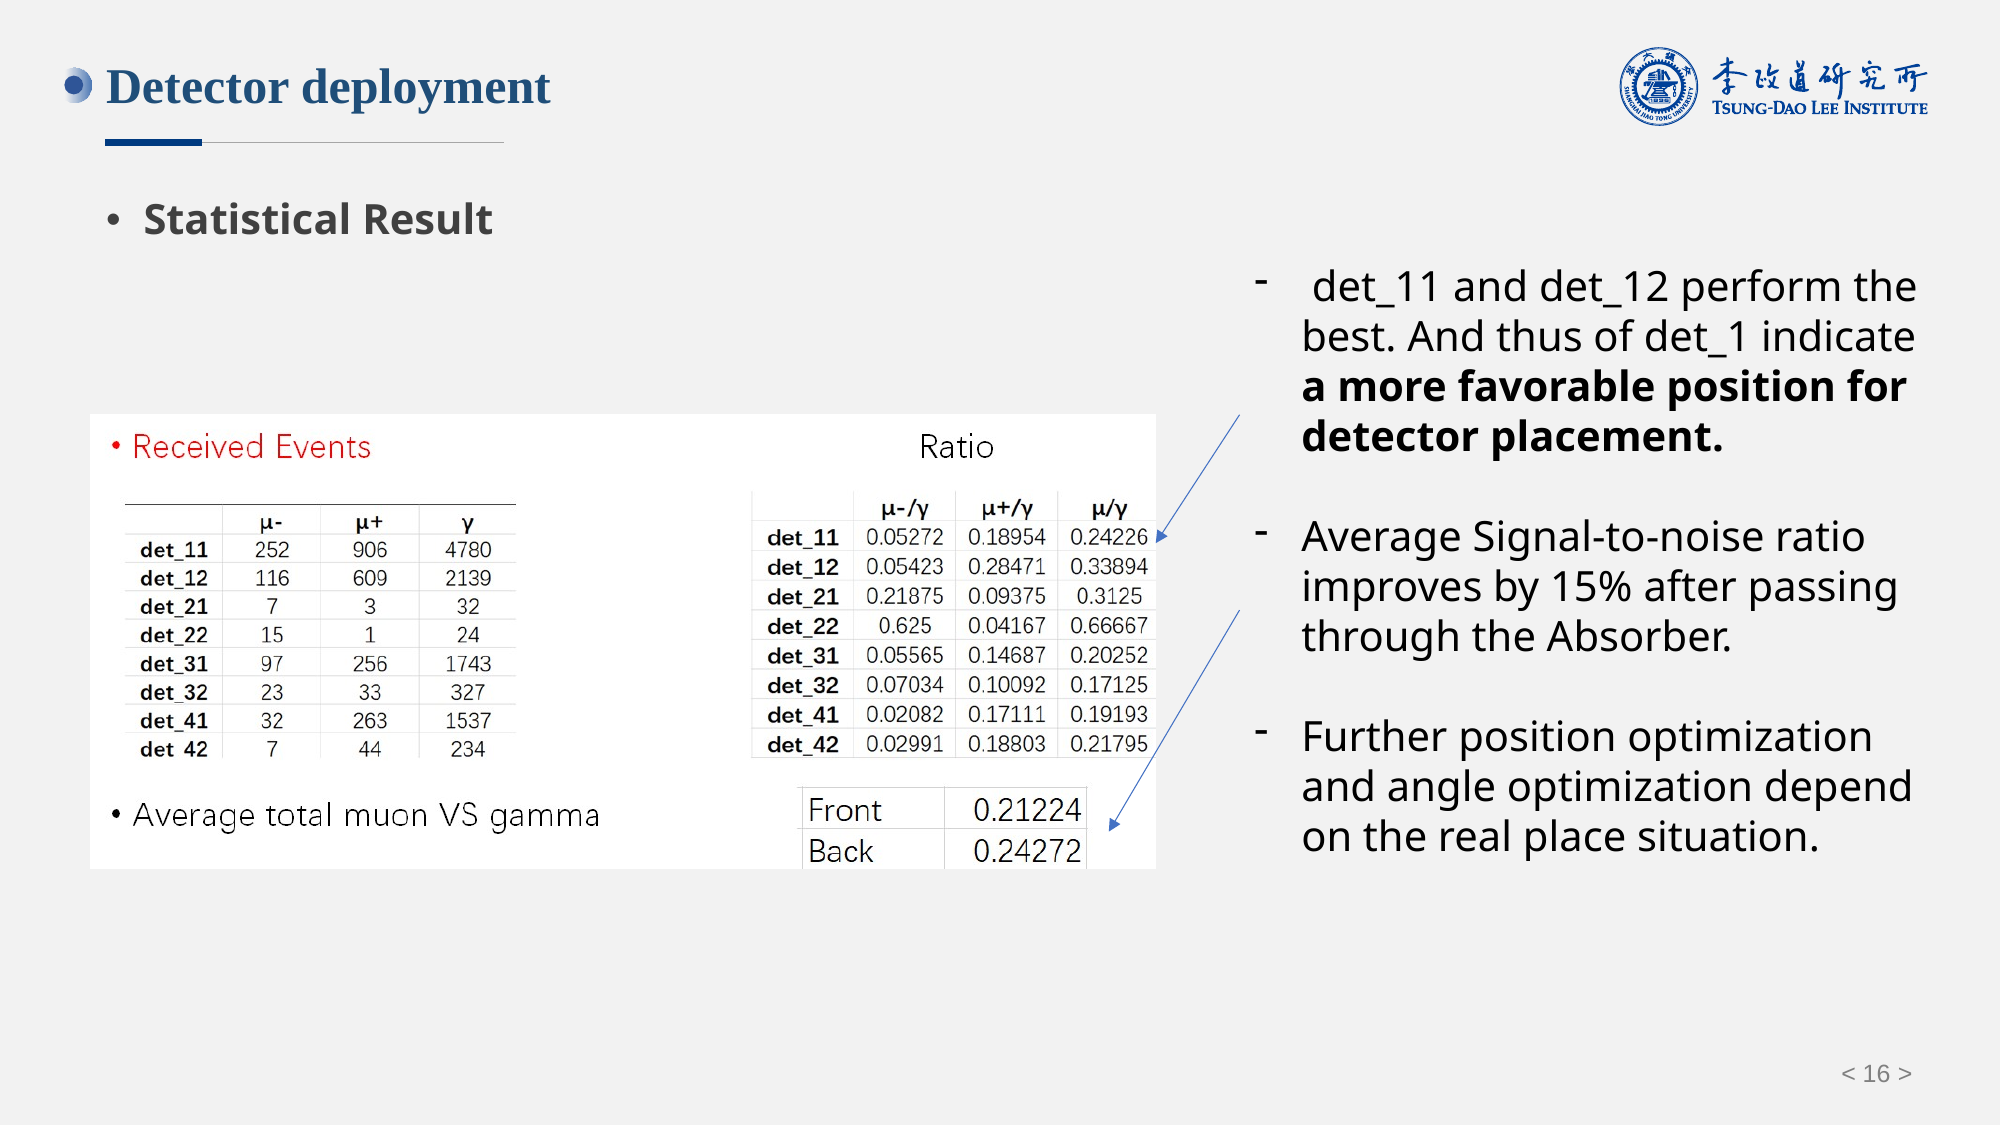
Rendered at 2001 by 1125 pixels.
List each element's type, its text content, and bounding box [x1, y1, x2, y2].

list Statistical Result [91, 189, 1577, 253]
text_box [1108, 613, 1240, 832]
picture [90, 414, 1156, 869]
text_box det_11 and det_12 perform the best. And thus of det_1 indicate a more favorable position for detector placement. Average Signal-to-noise ratio improves by 15% after passing through the Absorber. Further position optimization and angle optimization depend on the real place situation. [1239, 252, 1960, 968]
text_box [1155, 414, 1240, 544]
list Detector deployment [91, 52, 778, 125]
